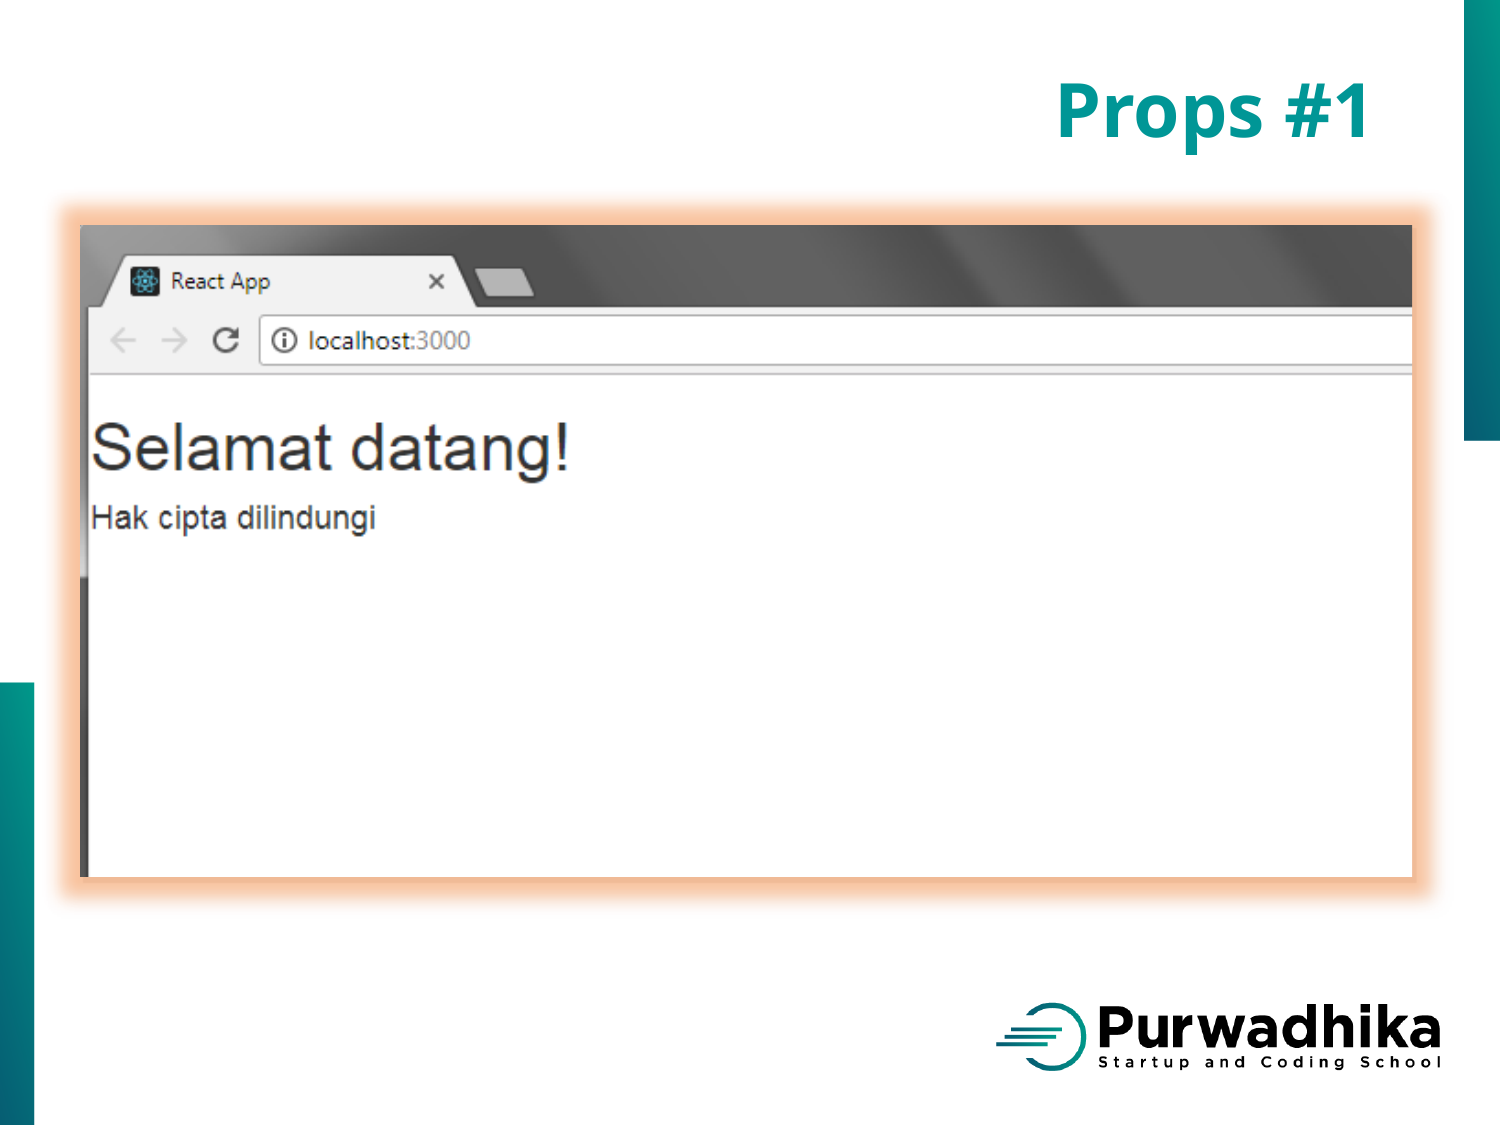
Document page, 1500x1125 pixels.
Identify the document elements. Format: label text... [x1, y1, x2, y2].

text_box Props #1 [899, 25, 1391, 192]
picture [0, 0, 1500, 1125]
